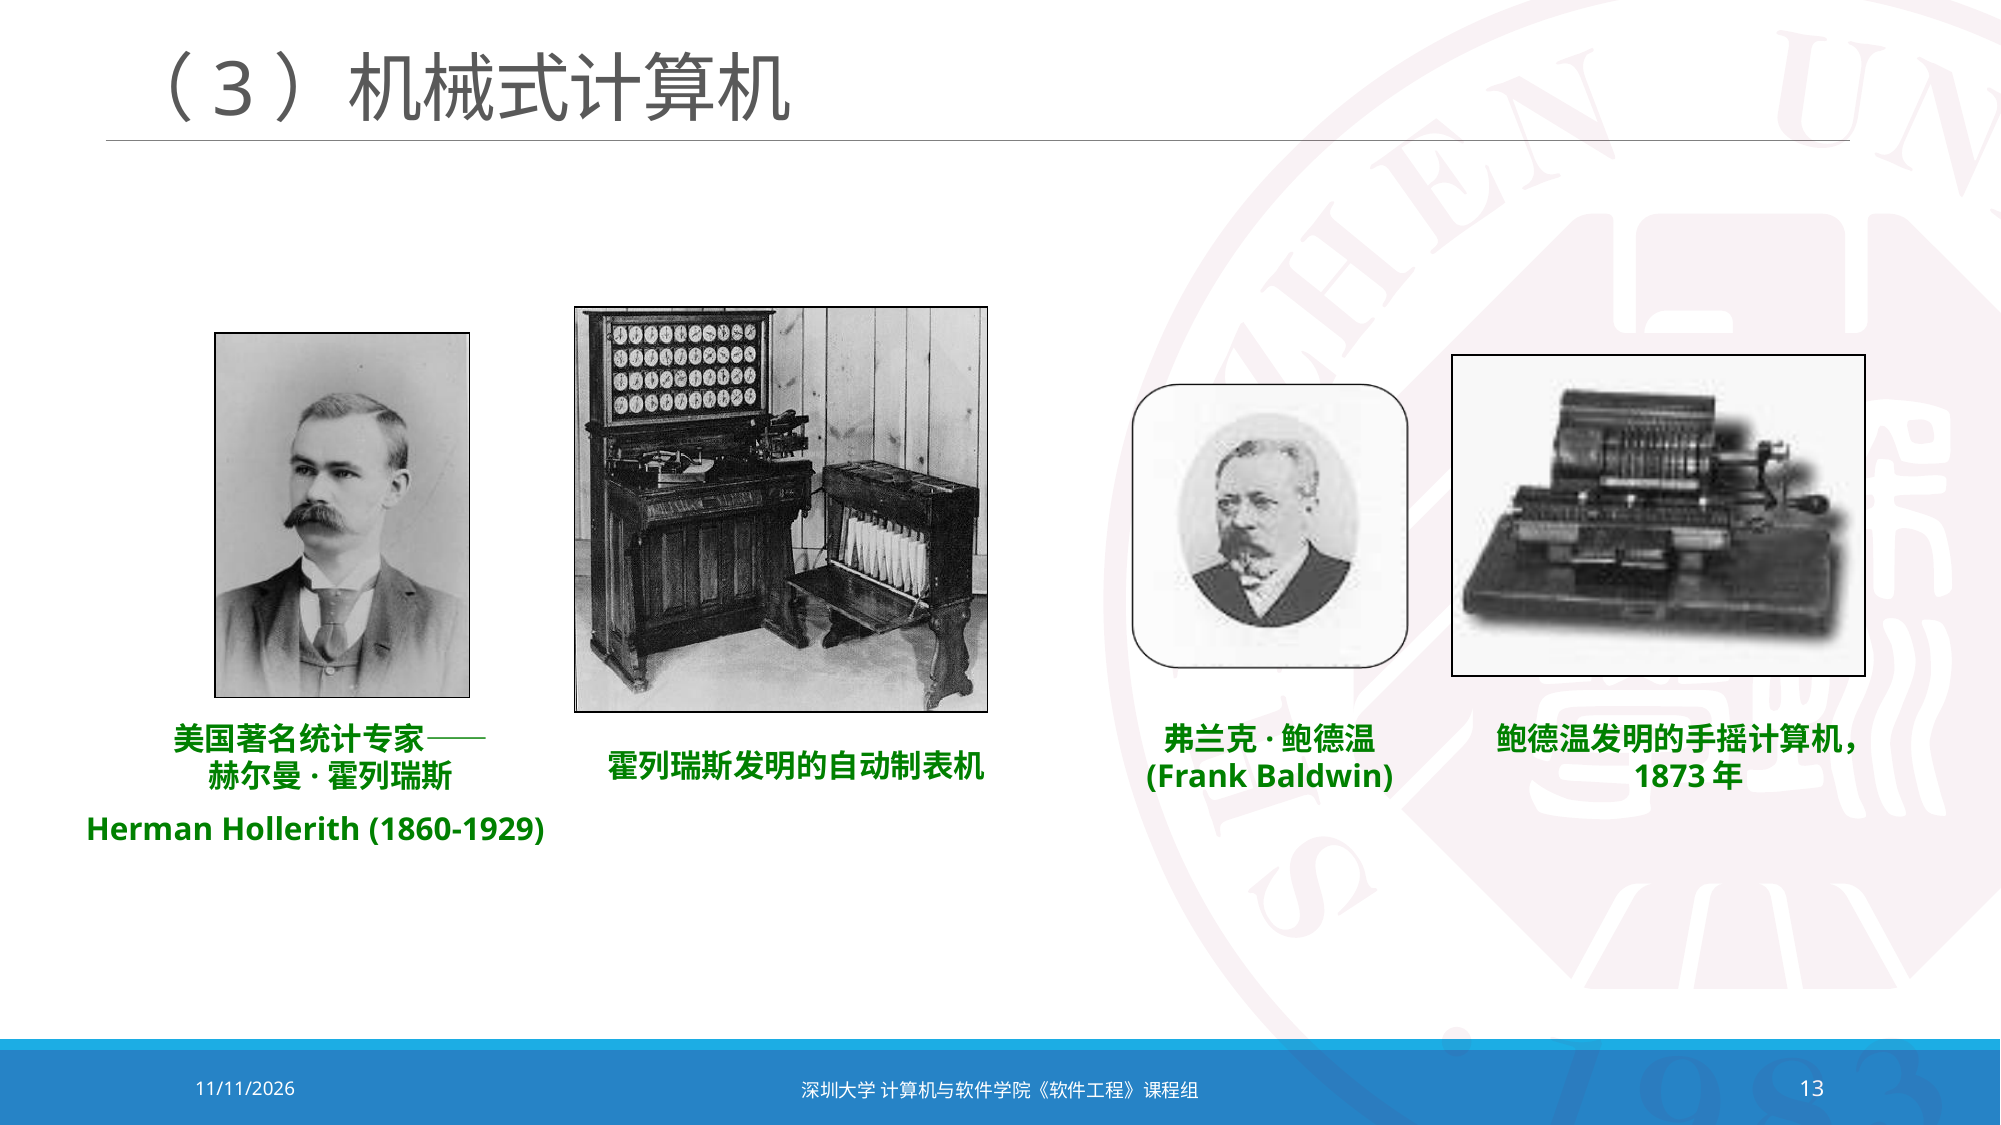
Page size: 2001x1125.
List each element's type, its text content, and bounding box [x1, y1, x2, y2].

text_box Herman Hollerith (1860-1929) [26, 801, 605, 854]
text_box 霍列瑞斯发明的自动制表机 [551, 738, 1041, 792]
picture [1130, 382, 1409, 670]
picture [1452, 354, 1865, 676]
text_box 弗兰克·鲍德温 (Frank Baldwin) [1058, 711, 1482, 802]
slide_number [180, 1059, 586, 1120]
picture [215, 333, 470, 698]
footer 深圳大学 计算机与软件学院《软件工程》课程组 [604, 1059, 1396, 1120]
title （3）机械式计算机 [104, 0, 1856, 139]
text_box 鲍德温发明的手摇计算机，1873年 [1482, 711, 1897, 802]
slide_number 13 [1624, 1059, 1840, 1120]
text_box 美国著名统计专家—— 赫尔曼·霍列瑞斯 [86, 711, 576, 802]
picture [574, 307, 988, 712]
